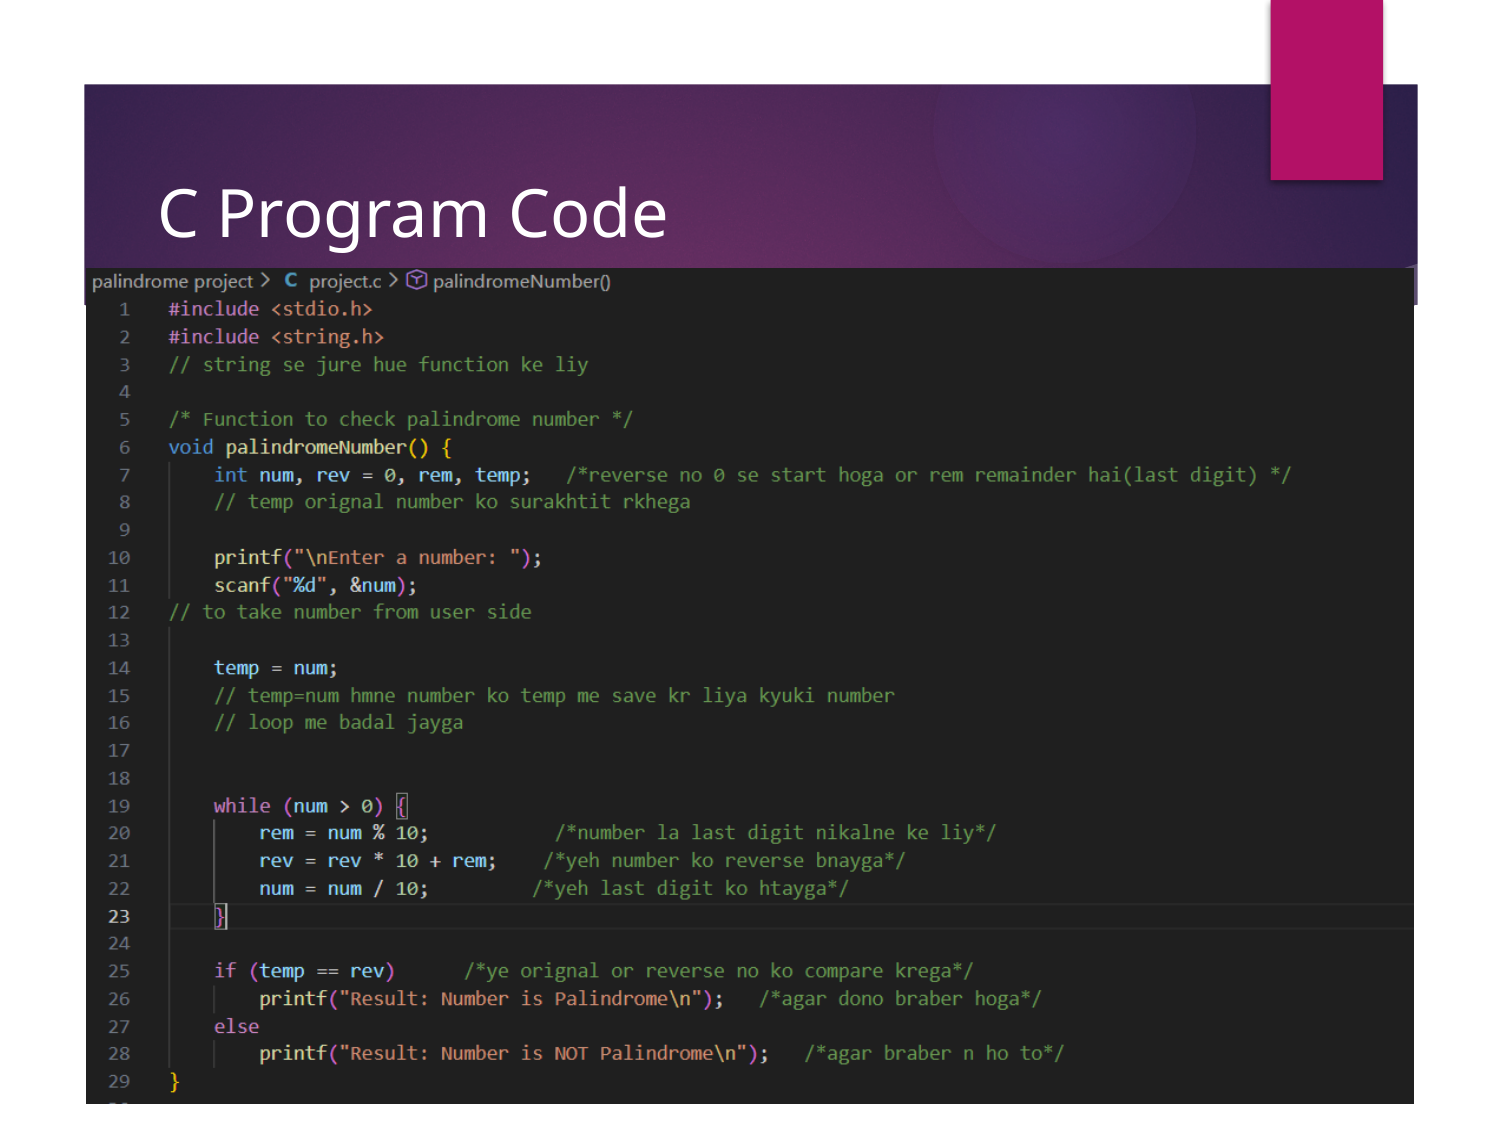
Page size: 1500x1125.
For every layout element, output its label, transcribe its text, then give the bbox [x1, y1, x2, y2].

title C Program Code [142, 152, 1183, 266]
picture [86, 268, 1414, 1105]
